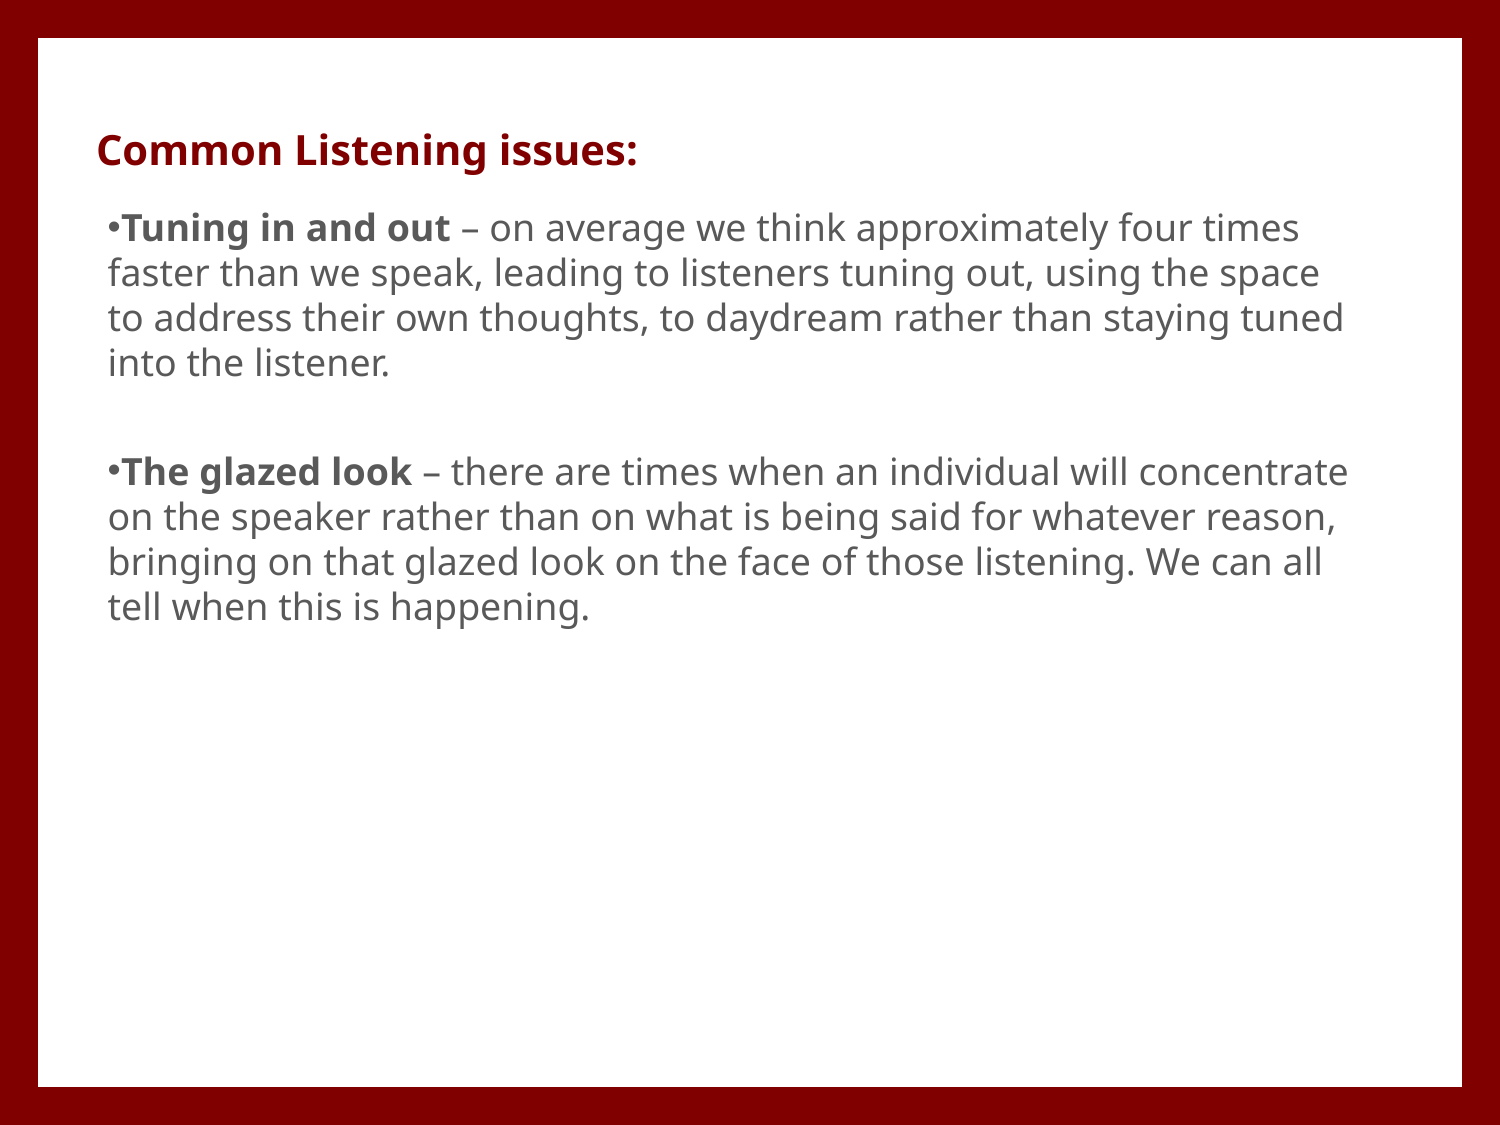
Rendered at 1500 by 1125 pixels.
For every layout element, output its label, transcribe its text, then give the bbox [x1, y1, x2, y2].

text_box [0, 0, 1500, 1125]
text_box [43, 38, 1462, 1087]
title Common Listening issues: [87, 101, 1365, 197]
list Tuning in and out – on average we think approximately four times faster than we speak, leading to listeners tuning out, using the space to address their own thoughts, to daydream rather than staying tuned into the listener. The glazed look – there are times when an individual will concentrate on the speaker rather than on what is being said for whatever reason, bringing on that glazed look on the face of those listening. We can all tell when this is happening. [99, 195, 1365, 1048]
